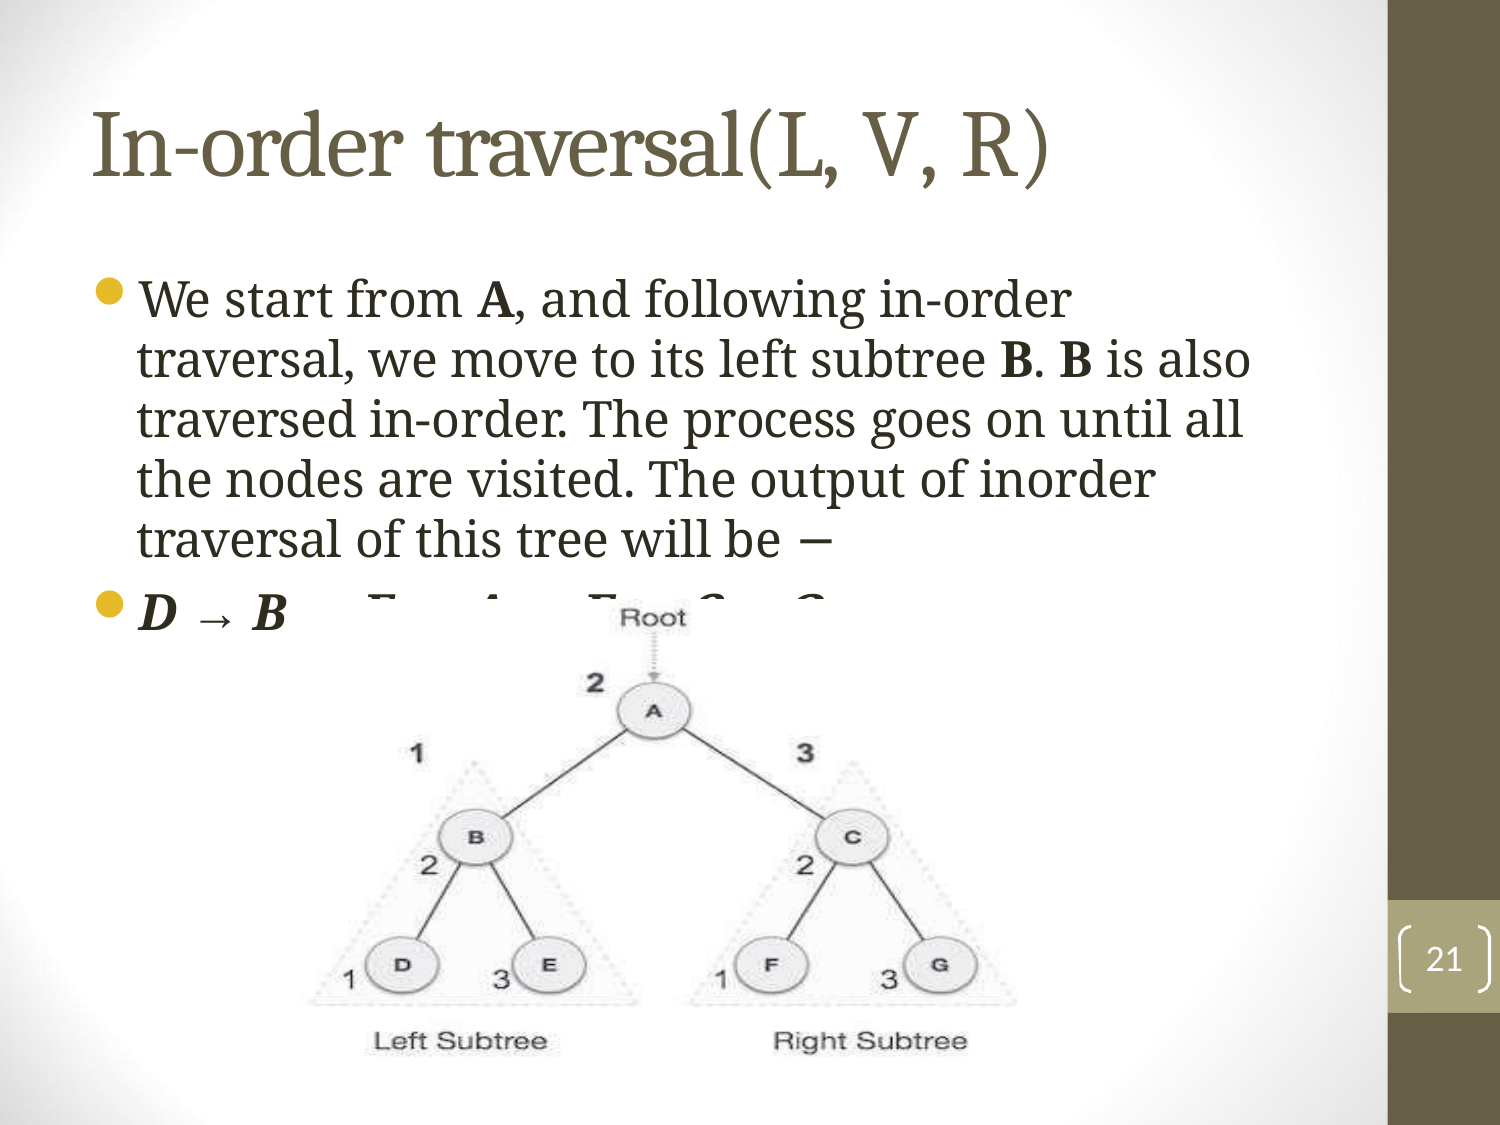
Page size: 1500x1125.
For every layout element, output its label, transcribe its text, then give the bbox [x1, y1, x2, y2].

slide_number 21 [1409, 941, 1482, 1125]
text_box We start from A, and following in-order traversal, we move to its left subtree B. B is also traversed in-order. The process goes on until all the nodes are visited. The output of inorder traversal of this tree will be − D → B → E → A → F → C →G [89, 265, 1290, 641]
text_box [1477, 925, 1492, 993]
title In-order traversal(L, V, R) [87, 78, 1413, 269]
text_box [1398, 925, 1412, 993]
picture [0, 0, 1387, 1125]
